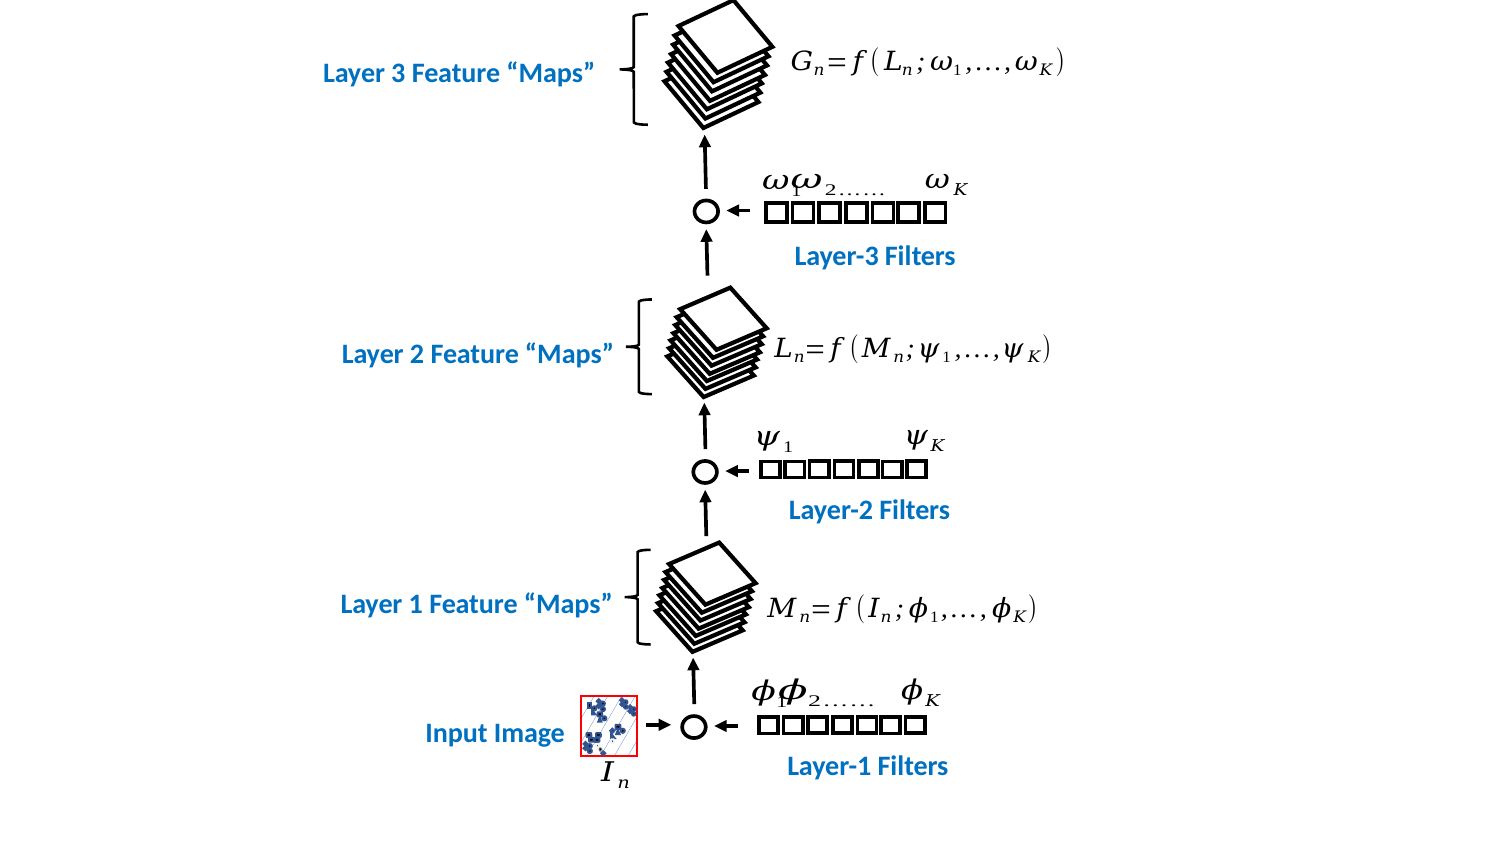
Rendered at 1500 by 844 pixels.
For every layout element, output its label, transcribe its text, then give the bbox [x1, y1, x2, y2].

text_box [628, 549, 651, 646]
text_box [906, 460, 927, 478]
text_box [881, 460, 903, 479]
text_box [760, 460, 781, 479]
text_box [666, 286, 768, 398]
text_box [580, 696, 638, 757]
text_box [809, 460, 830, 478]
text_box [655, 541, 757, 653]
text_box Layer 2 Feature “Maps” [327, 327, 630, 377]
text_box Layer-2 Filters [767, 484, 966, 533]
text_box Input Image [410, 706, 580, 756]
text_box [856, 716, 878, 734]
text_box [630, 298, 652, 395]
text_box [904, 716, 926, 734]
text_box [880, 716, 901, 734]
text_box [833, 460, 855, 478]
text_box [858, 460, 879, 478]
text_box [832, 716, 853, 734]
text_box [306, 0, 973, 280]
text_box [758, 716, 779, 734]
text_box Layer-1 Filters [766, 740, 964, 789]
text_box Layer 1 Feature “Maps” [325, 578, 628, 627]
text_box [784, 460, 805, 479]
text_box [692, 459, 718, 485]
text_box [783, 716, 804, 734]
text_box [807, 716, 828, 734]
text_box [646, 657, 738, 739]
